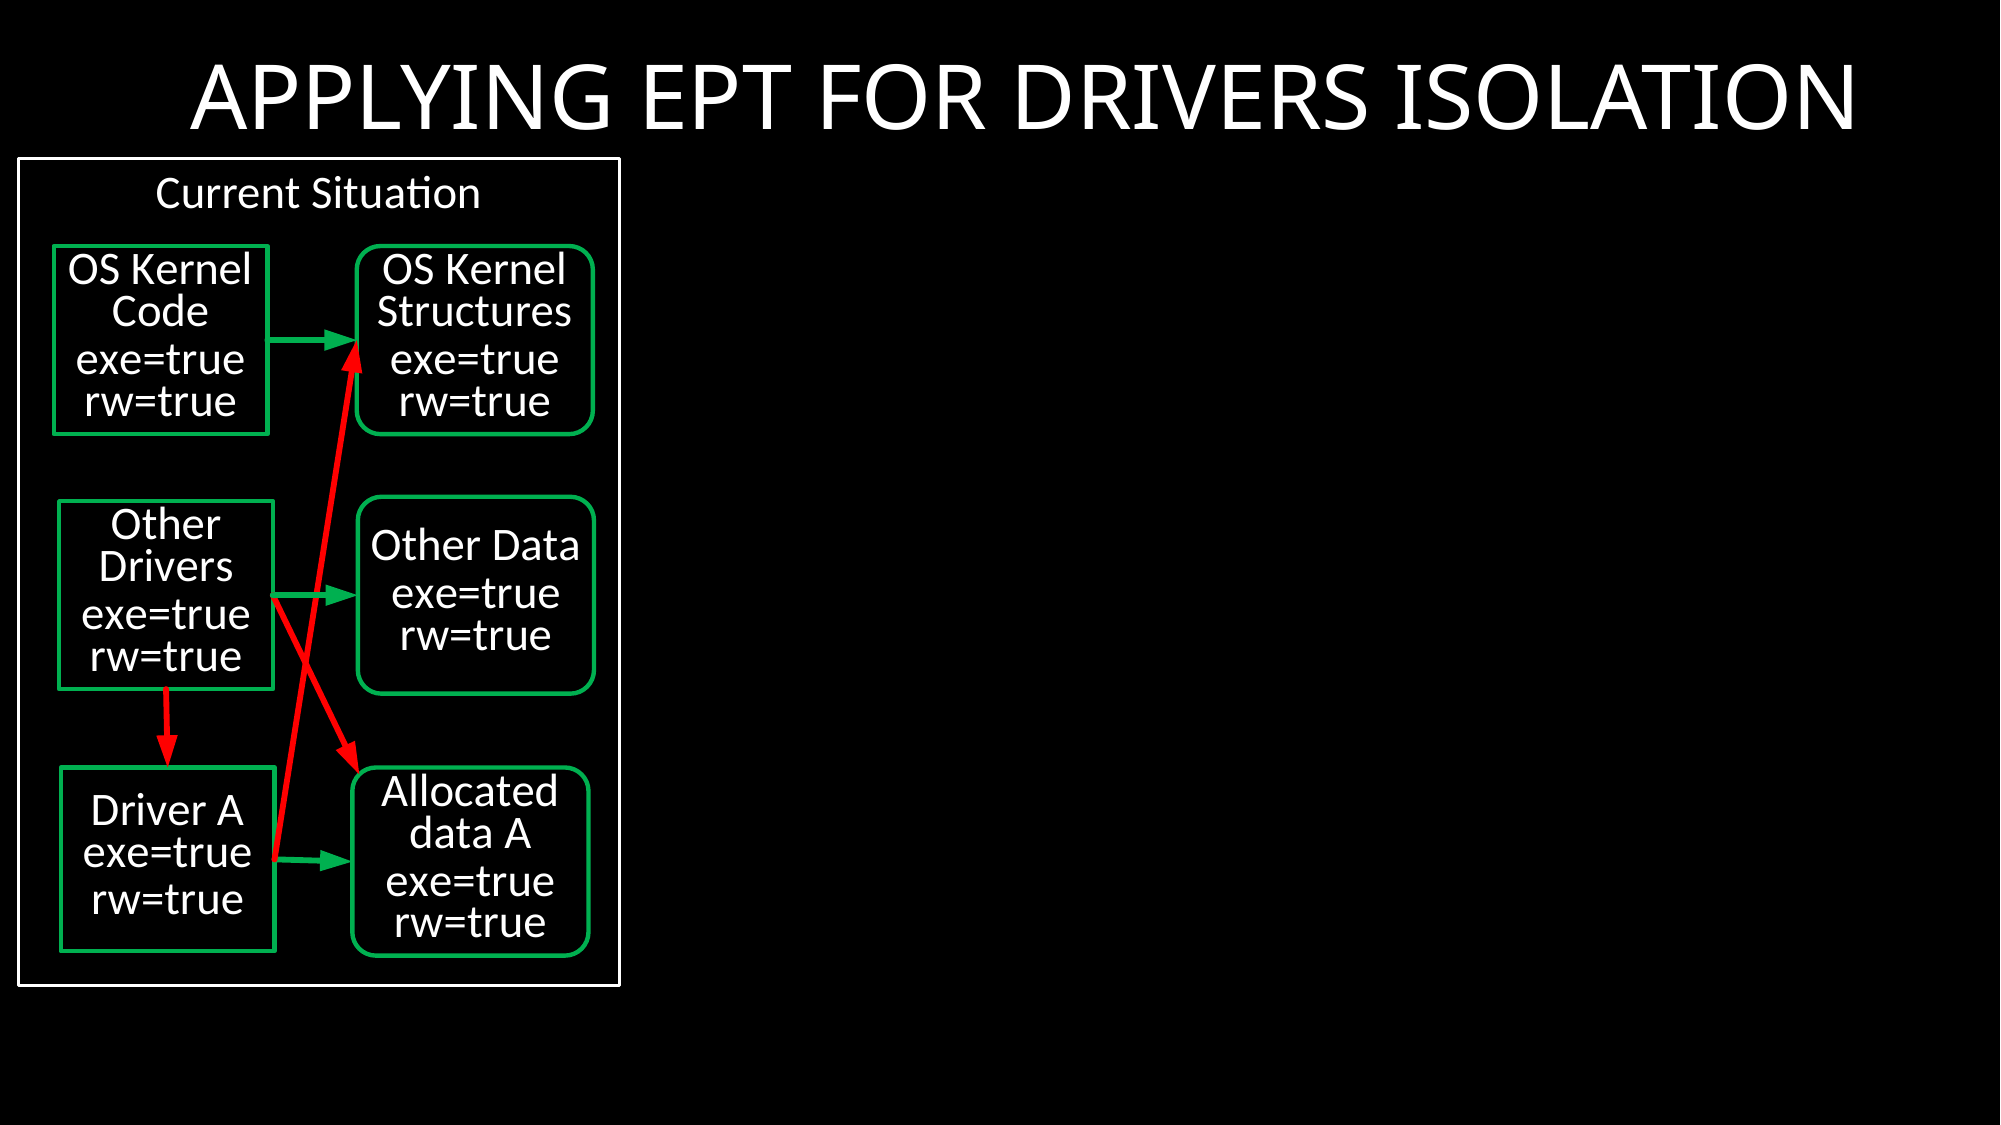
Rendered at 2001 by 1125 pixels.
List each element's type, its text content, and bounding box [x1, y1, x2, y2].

picture [15, 150, 623, 988]
title Applying EPT for Drivers isolation [175, 0, 1928, 203]
